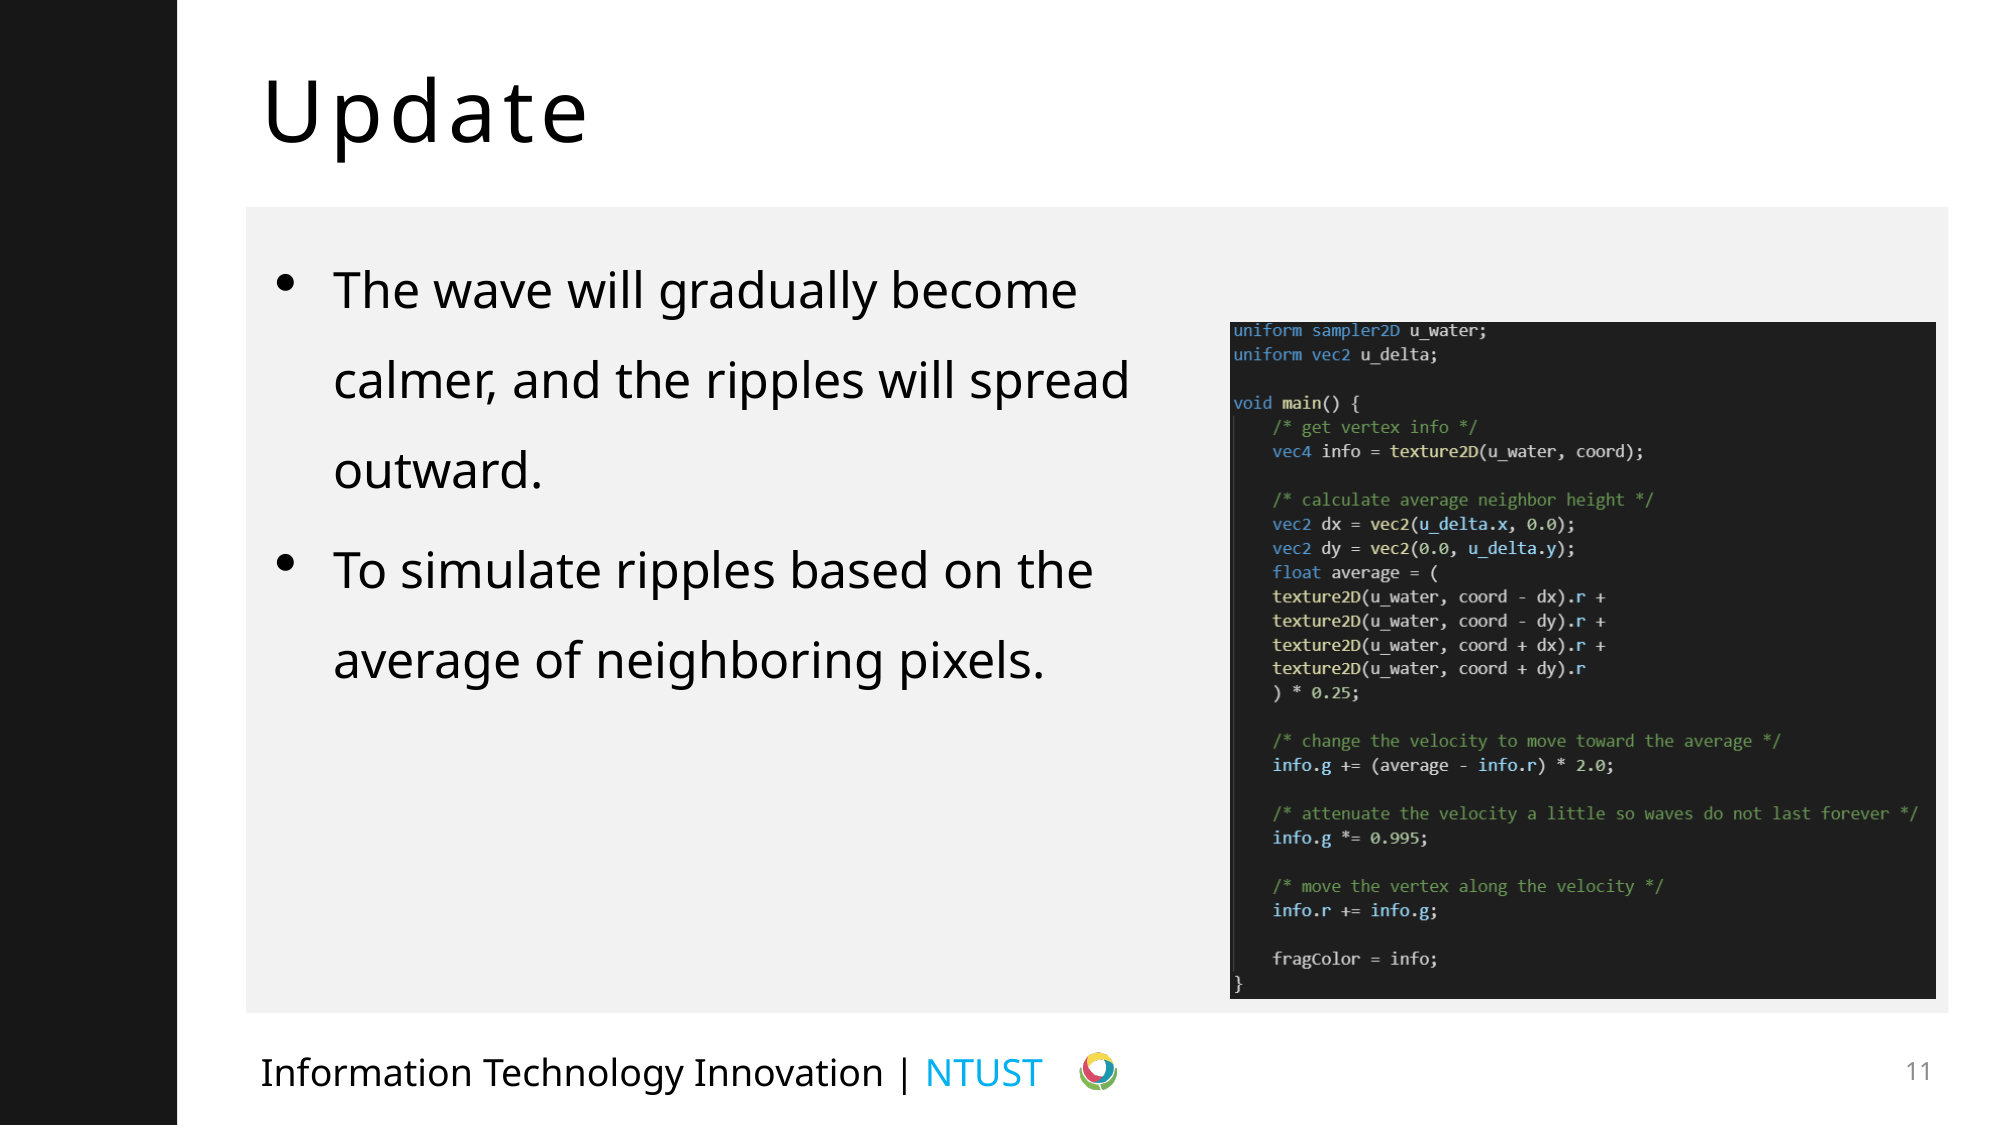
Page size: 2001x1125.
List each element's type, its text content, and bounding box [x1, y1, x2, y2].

picture [1067, 1041, 1127, 1103]
picture [1230, 322, 1936, 1000]
title Update [246, 59, 1949, 169]
list The wave will gradually become calmer, and the ripples will spread outward. To simulate ripples based on the average of neighboring pixels. [262, 220, 1234, 999]
